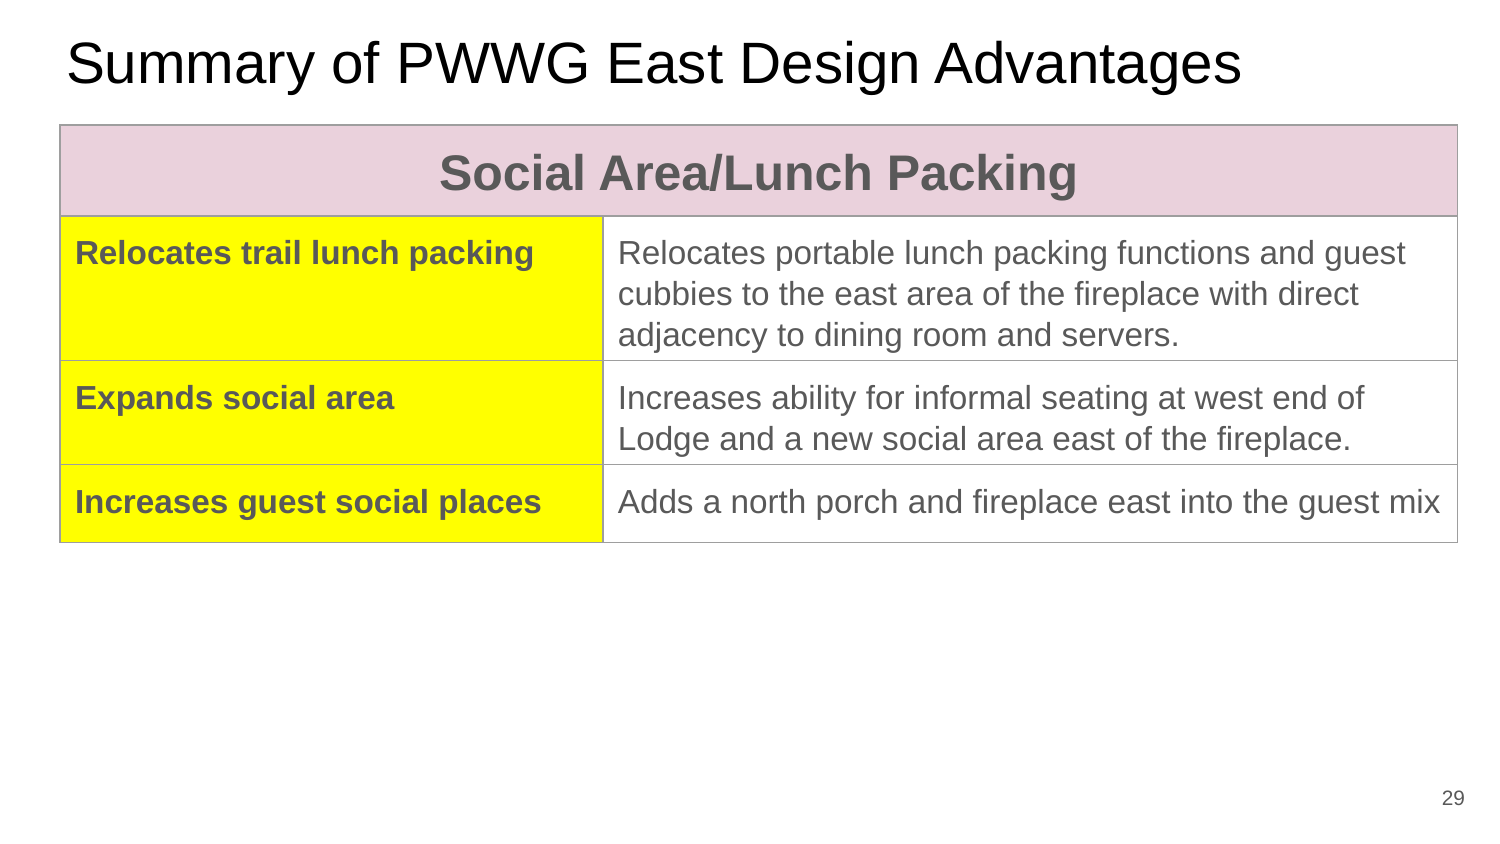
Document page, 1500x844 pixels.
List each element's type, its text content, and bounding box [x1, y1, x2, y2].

slide_number 29 [1389, 764, 1480, 830]
title Summary of PWWG East Design Advantages [51, 10, 1449, 105]
table_cell Increases guest social places [61, 465, 602, 542]
table_cell Relocates trail lunch packing [61, 217, 602, 360]
table_cell Adds a north porch and fireplace east into the guest mix [604, 465, 1457, 542]
table_cell Relocates portable lunch packing functions and guest cubbies to the east area of the fireplace with direct adjacency to dining room and servers. [604, 217, 1457, 360]
table_cell Expands social area [61, 361, 602, 464]
table_cell Increases ability for informal seating at west end of Lodge and a new social area east of the fireplace. [604, 361, 1457, 464]
table_header Social Area/Lunch Packing [61, 126, 1457, 215]
